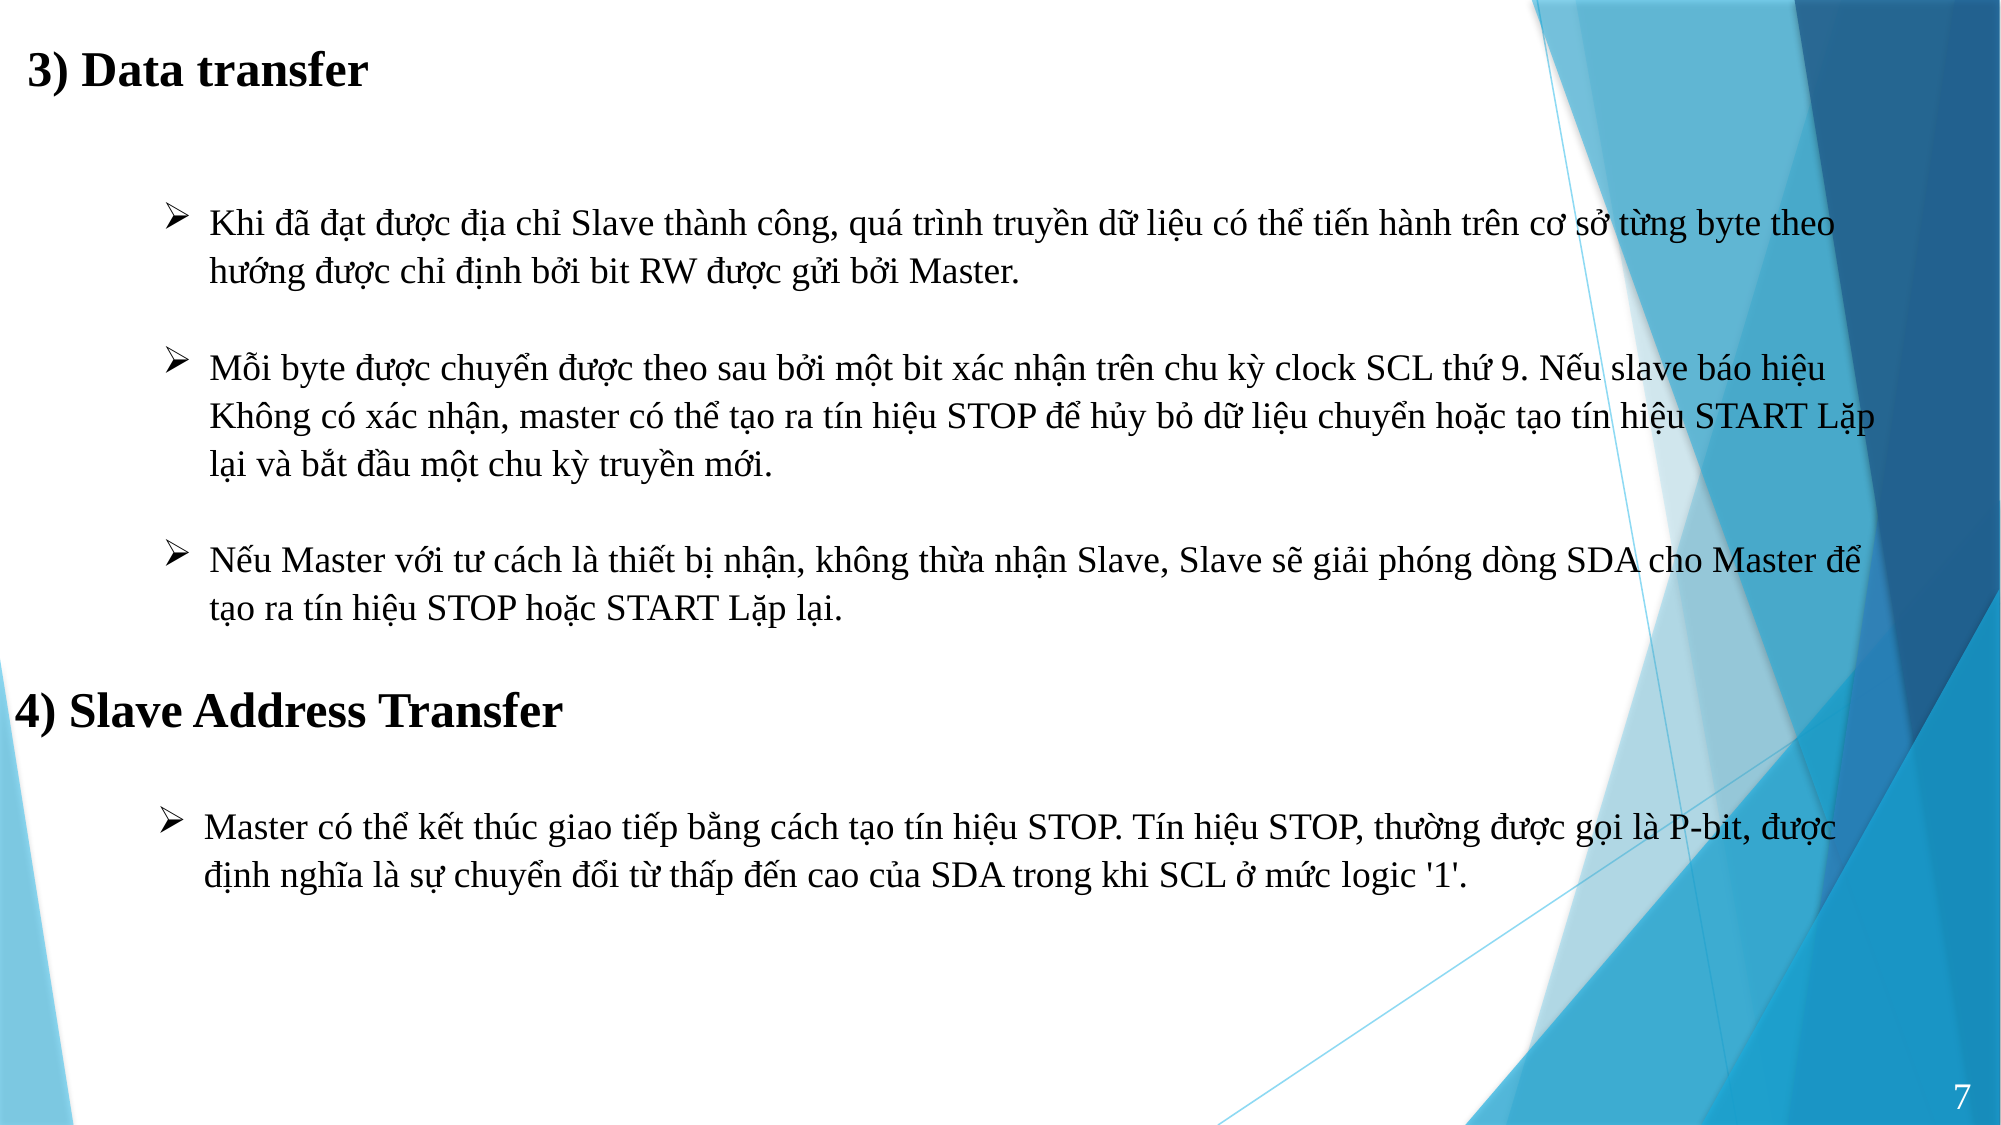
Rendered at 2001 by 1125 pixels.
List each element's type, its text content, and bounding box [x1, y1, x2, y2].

text_box Khi đã đạt được địa chỉ Slave thành công, quá trình truyền dữ liệu có thể tiến hành trên cơ sở từng byte theo hướng được chỉ định bởi bit RW được gửi bởi Master. Mỗi byte được chuyển được theo sau bởi một bit xác nhận trên chu kỳ clock SCL thứ 9. Nếu slave báo hiệu Không có xác nhận, master có thể tạo ra tín hiệu STOP để hủy bỏ dữ liệu chuyển hoặc tạo tín hiệu START Lặp lại và bắt đầu một chu kỳ truyền mới. Nếu Master với tư cách là thiết bị nhận, không thừa nhận Slave, Slave sẽ giải phóng dòng SDA cho Master để tạo ra tín hiệu STOP hoặc START Lặp lại. [72, 187, 1930, 681]
text_box 3) Data transfer [0, 28, 404, 104]
text_box 4) Slave Address Transfer [0, 670, 639, 806]
text_box Master có thể kết thúc giao tiếp bằng cách tạo tín hiệu STOP. Tín hiệu STOP, thường được gọi là P-bit, được định nghĩa là sự chuyển đổi từ thấp đến cao của SDA trong khi SCL ở mức logic '1'. [67, 791, 1903, 951]
text_box 7 [1938, 1064, 1987, 1125]
